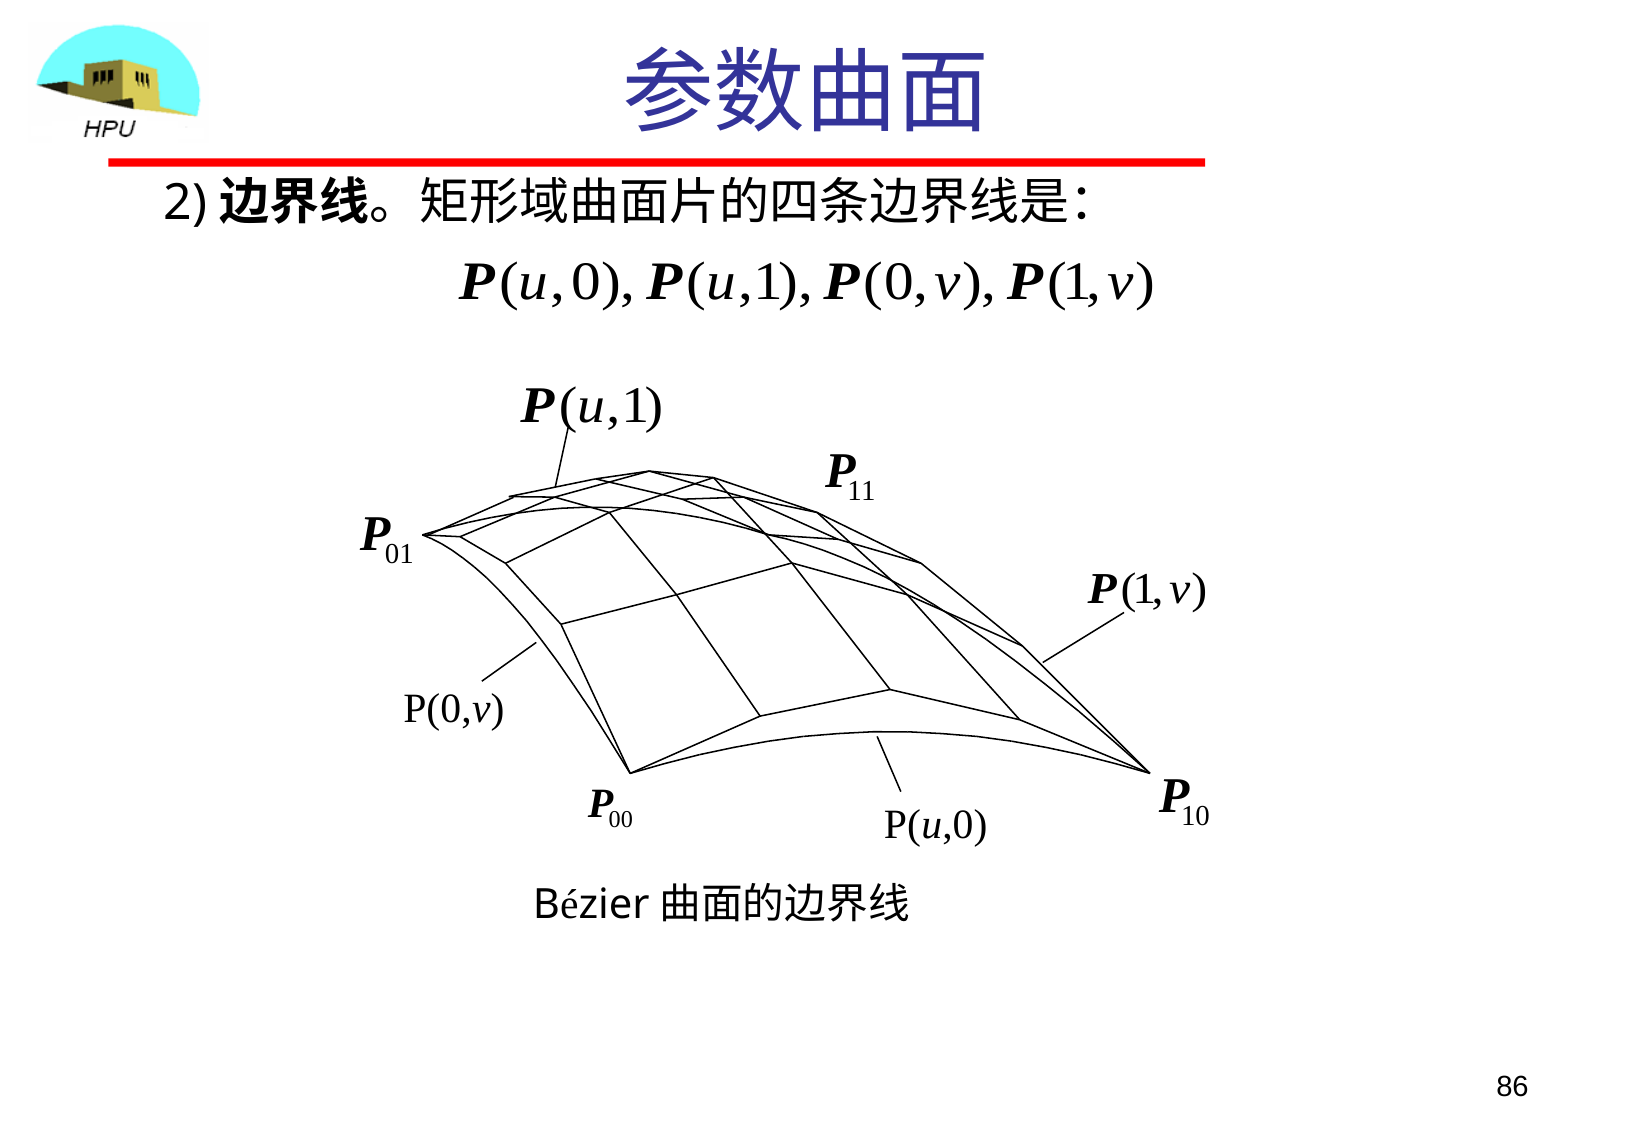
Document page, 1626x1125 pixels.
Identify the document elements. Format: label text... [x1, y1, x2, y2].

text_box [148, 162, 1490, 328]
text_box 参数曲面 [27, 12, 1585, 163]
slide_number 86 [1164, 1059, 1544, 1113]
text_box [403, 375, 1215, 865]
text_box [349, 500, 398, 576]
text_box Bézier曲面的边界线 [518, 873, 1209, 945]
